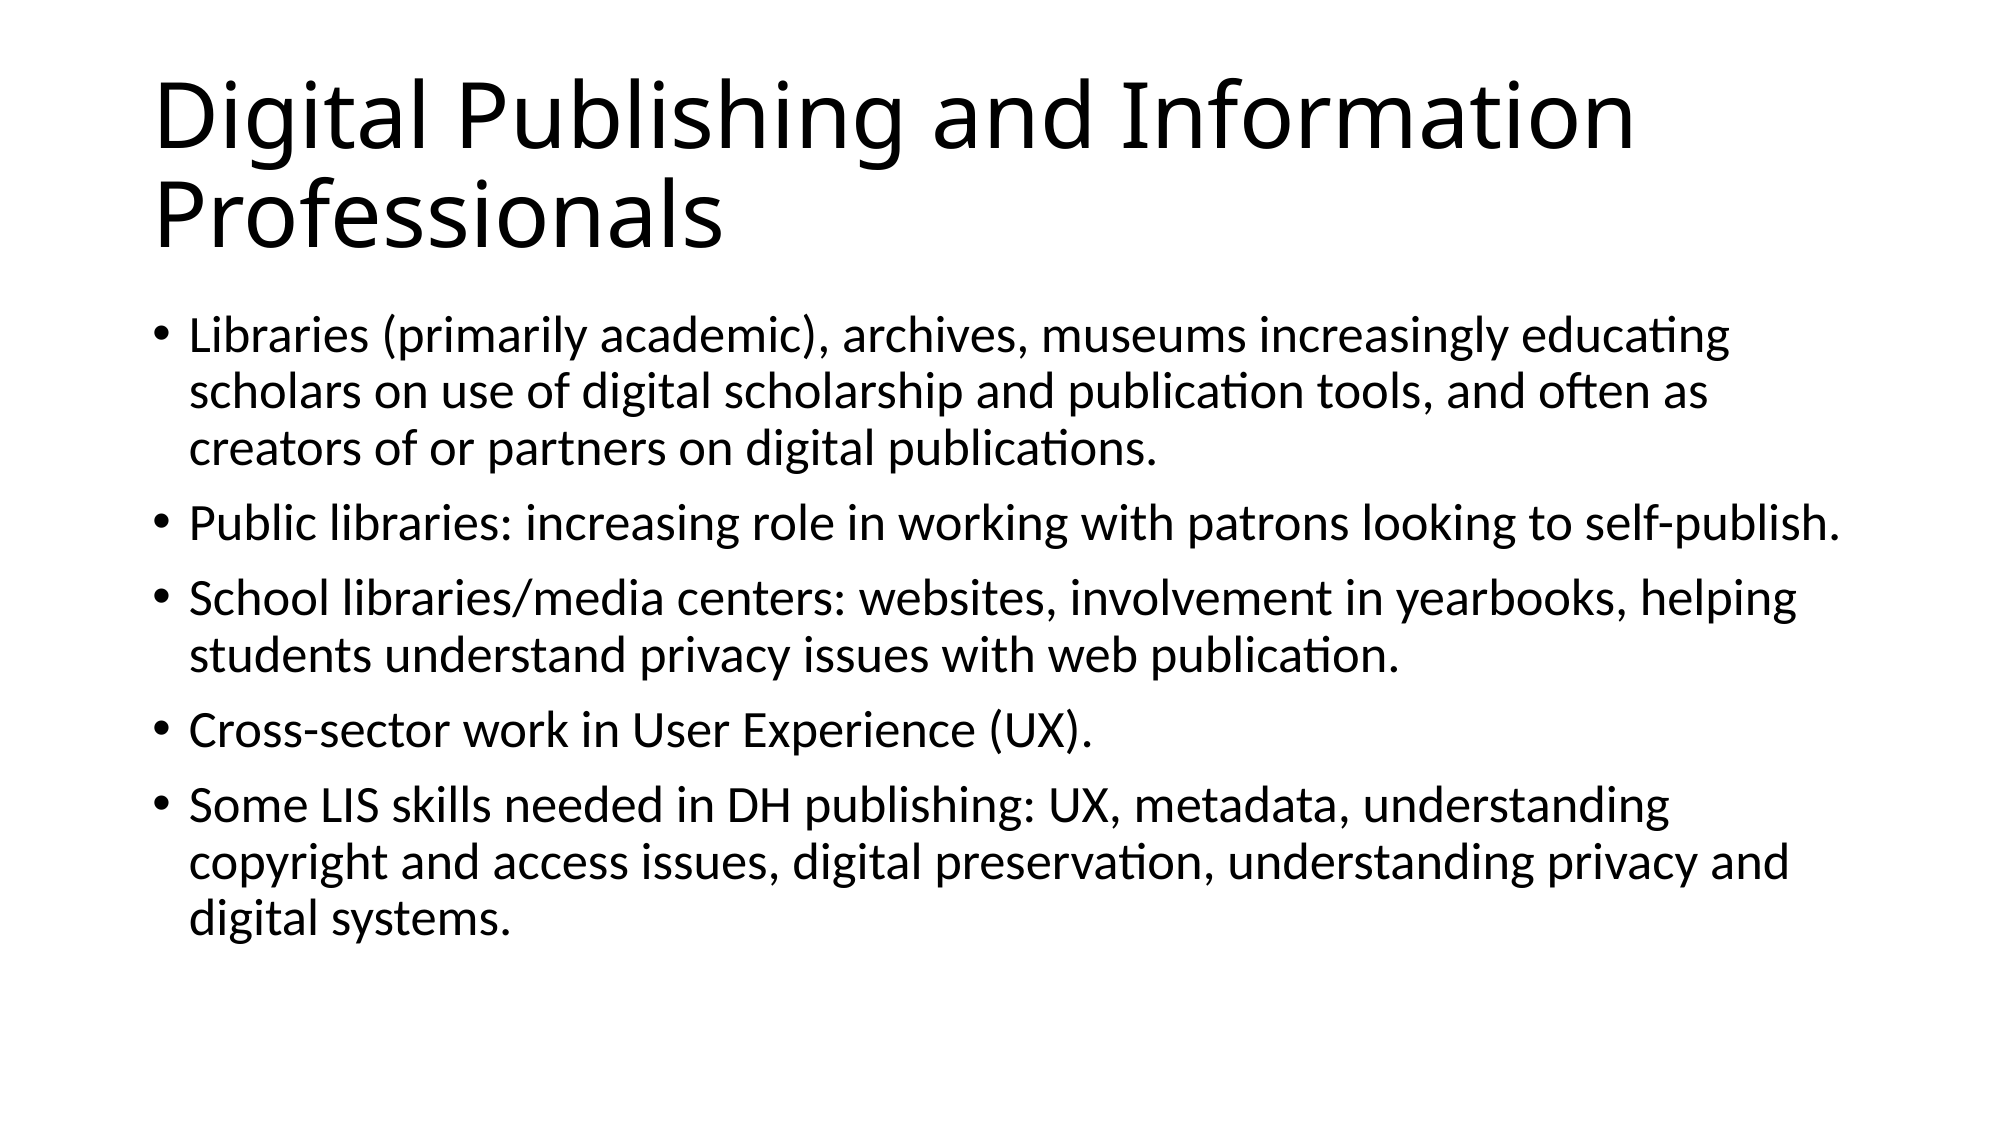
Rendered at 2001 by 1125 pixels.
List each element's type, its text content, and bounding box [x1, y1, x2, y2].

title Digital Publishing and Information Professionals [137, 59, 1863, 278]
list Libraries (primarily academic), archives, museums increasingly educating scholars on use of digital scholarship and publication tools, and often as creators of or partners on digital publications. Public libraries: increasing role in working with patrons looking to self-publish. School libraries/media centers: websites, involvement in yearbooks, helping students understand privacy issues with web publication. Cross-sector work in User Experience (UX). Some LIS skills needed in DH publishing: UX, metadata, understanding copyright and access issues, digital preservation, understanding privacy and digital systems. [137, 299, 1863, 1014]
